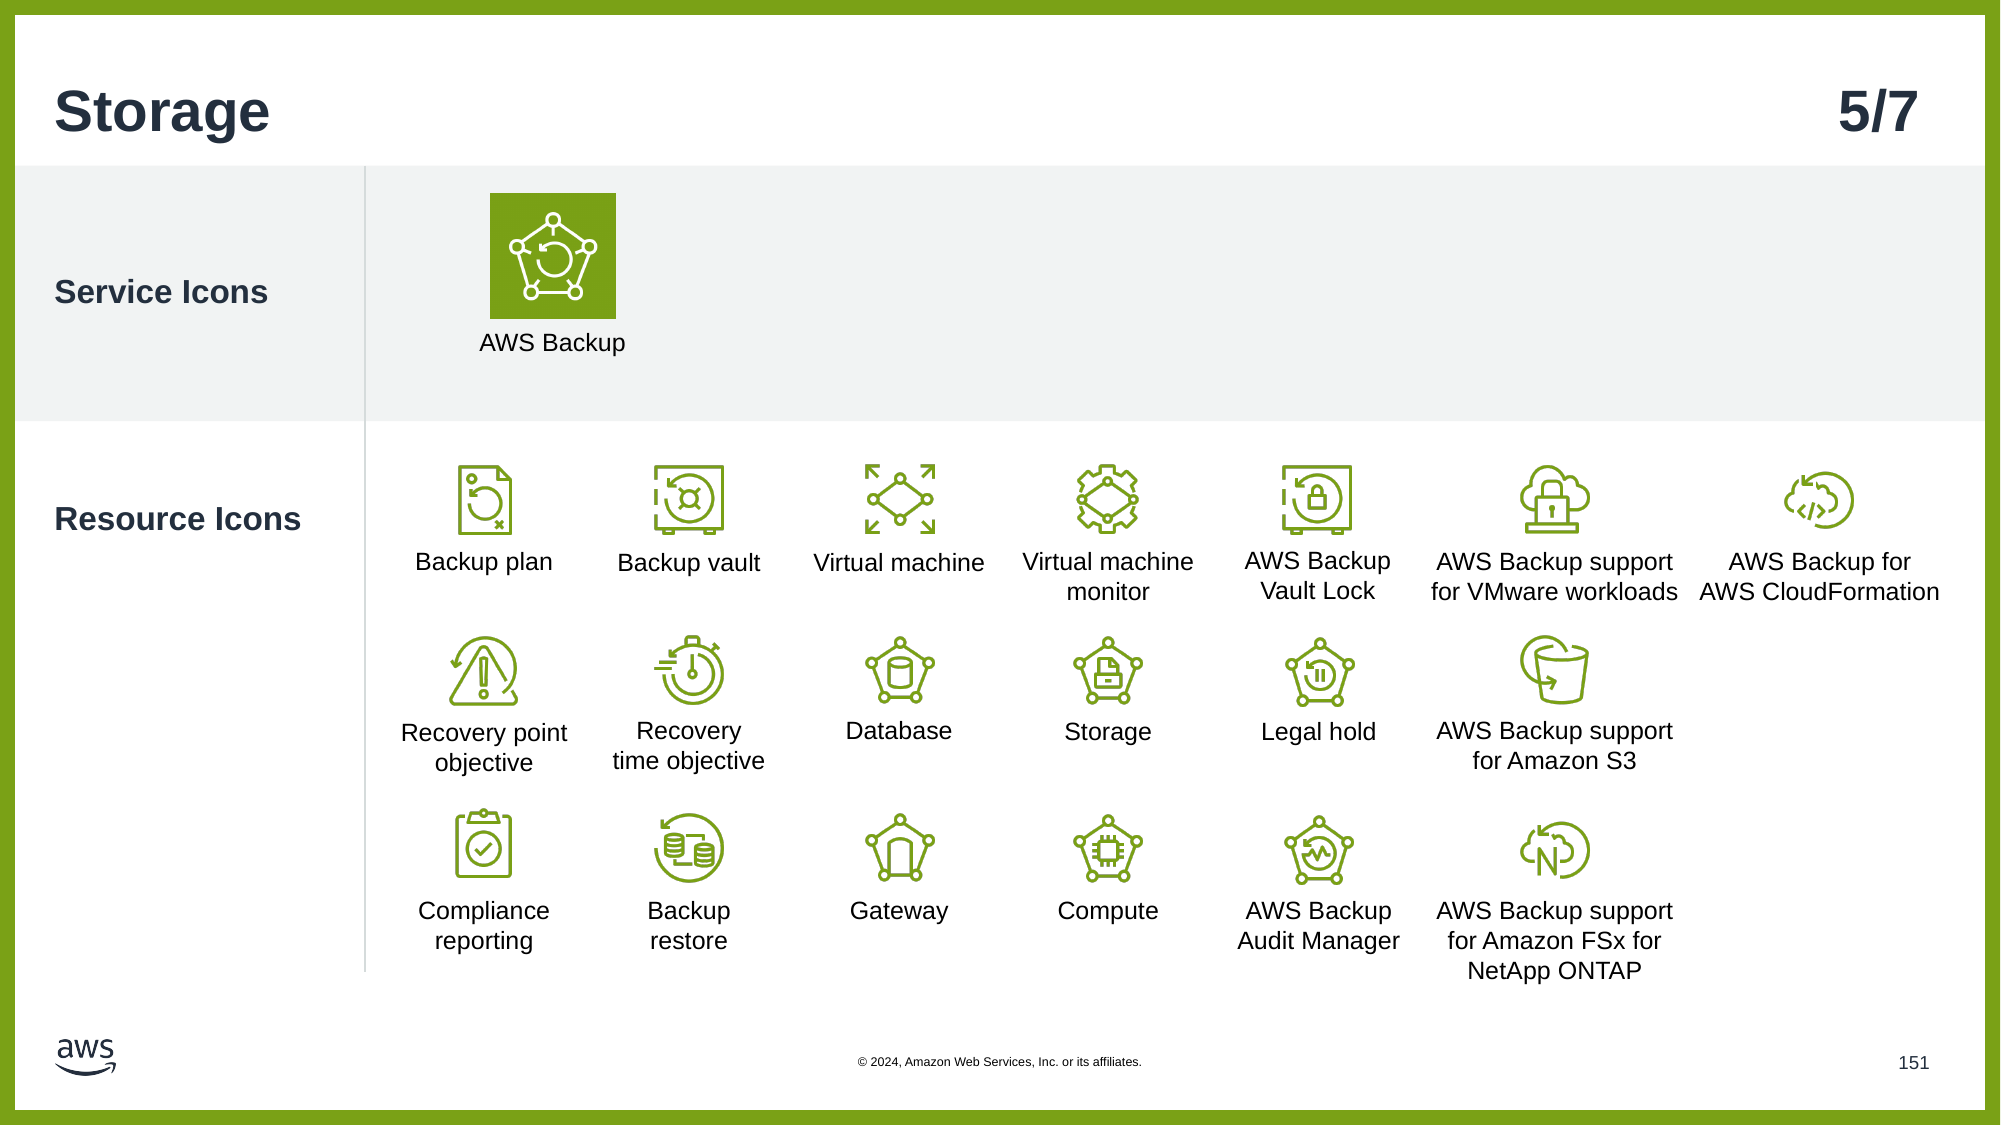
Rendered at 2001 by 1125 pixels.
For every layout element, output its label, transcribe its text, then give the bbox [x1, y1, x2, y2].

text_box AWS Backup for AWS CloudFormation [1680, 538, 1960, 614]
text_box Recovery point objective [381, 708, 587, 784]
text_box AWS Backup [368, 319, 737, 364]
slide_number 151 [1494, 1031, 1945, 1092]
text_box Database [805, 707, 994, 753]
picture [862, 632, 938, 708]
text_box Backup restore [595, 887, 784, 962]
picture [1517, 462, 1593, 538]
picture [1282, 634, 1358, 710]
text_box Storage [1014, 707, 1203, 753]
picture [1281, 812, 1357, 888]
title Storage 5/7 [39, 59, 1960, 166]
picture [862, 461, 938, 537]
picture [447, 462, 523, 538]
text_box Backup vault [595, 538, 784, 584]
picture [861, 810, 938, 886]
picture [1070, 633, 1146, 709]
text_box Backup plan [390, 537, 579, 583]
text_box Virtual machine monitor [1004, 538, 1213, 614]
picture [1517, 812, 1593, 888]
picture [490, 193, 616, 319]
text_box AWS Backup support for VMware workloads [1415, 538, 1680, 614]
text_box Recovery time objective [595, 707, 784, 782]
picture [1070, 811, 1146, 887]
picture [1781, 462, 1857, 538]
text_box Compliance reporting [390, 887, 579, 962]
text_box Compute [1014, 886, 1203, 932]
text_box AWS Backup Vault Lock [1216, 537, 1420, 613]
text_box AWS Backup support for Amazon FSx for NetApp ONTAP [1415, 886, 1694, 992]
text_box Gateway [805, 887, 994, 933]
picture [1279, 462, 1355, 538]
footer © 2024, Amazon Web Services, Inc. or its affiliates. [662, 1031, 1338, 1092]
picture [1517, 632, 1593, 708]
text_box AWS Backup Audit Manager [1217, 886, 1415, 962]
picture [445, 633, 521, 709]
picture [651, 810, 727, 886]
picture [651, 462, 727, 538]
text_box Virtual machine [797, 538, 1002, 584]
text_box Legal hold [1217, 707, 1415, 753]
picture [445, 805, 521, 881]
picture [1070, 461, 1146, 537]
picture [55, 1039, 116, 1076]
text_box AWS Backup support for Amazon S3 [1415, 707, 1694, 782]
picture [651, 632, 727, 708]
